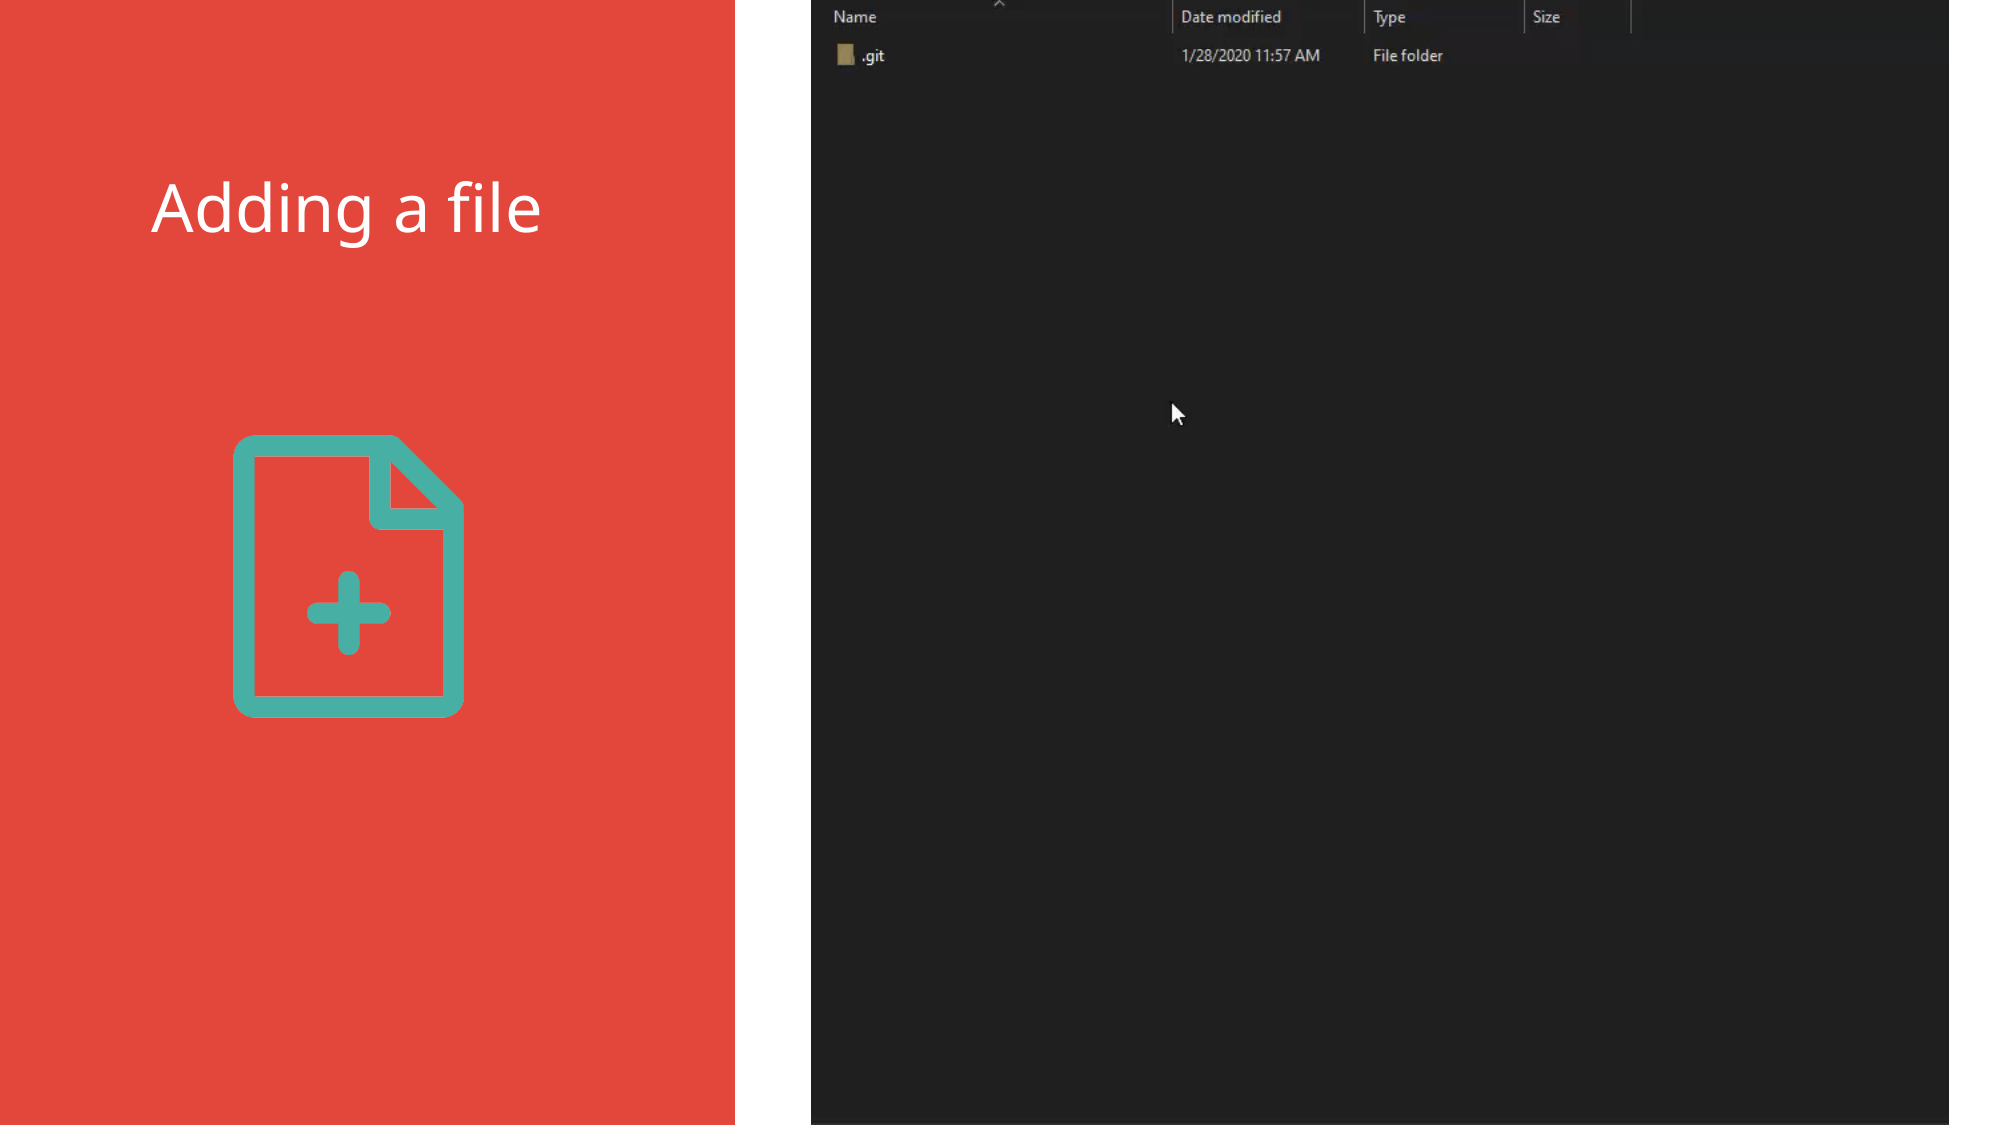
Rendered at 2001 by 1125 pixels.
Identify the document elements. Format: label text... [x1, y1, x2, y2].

text_box Adding a file [64, 158, 632, 254]
picture [204, 432, 491, 718]
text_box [810, 0, 1950, 1125]
